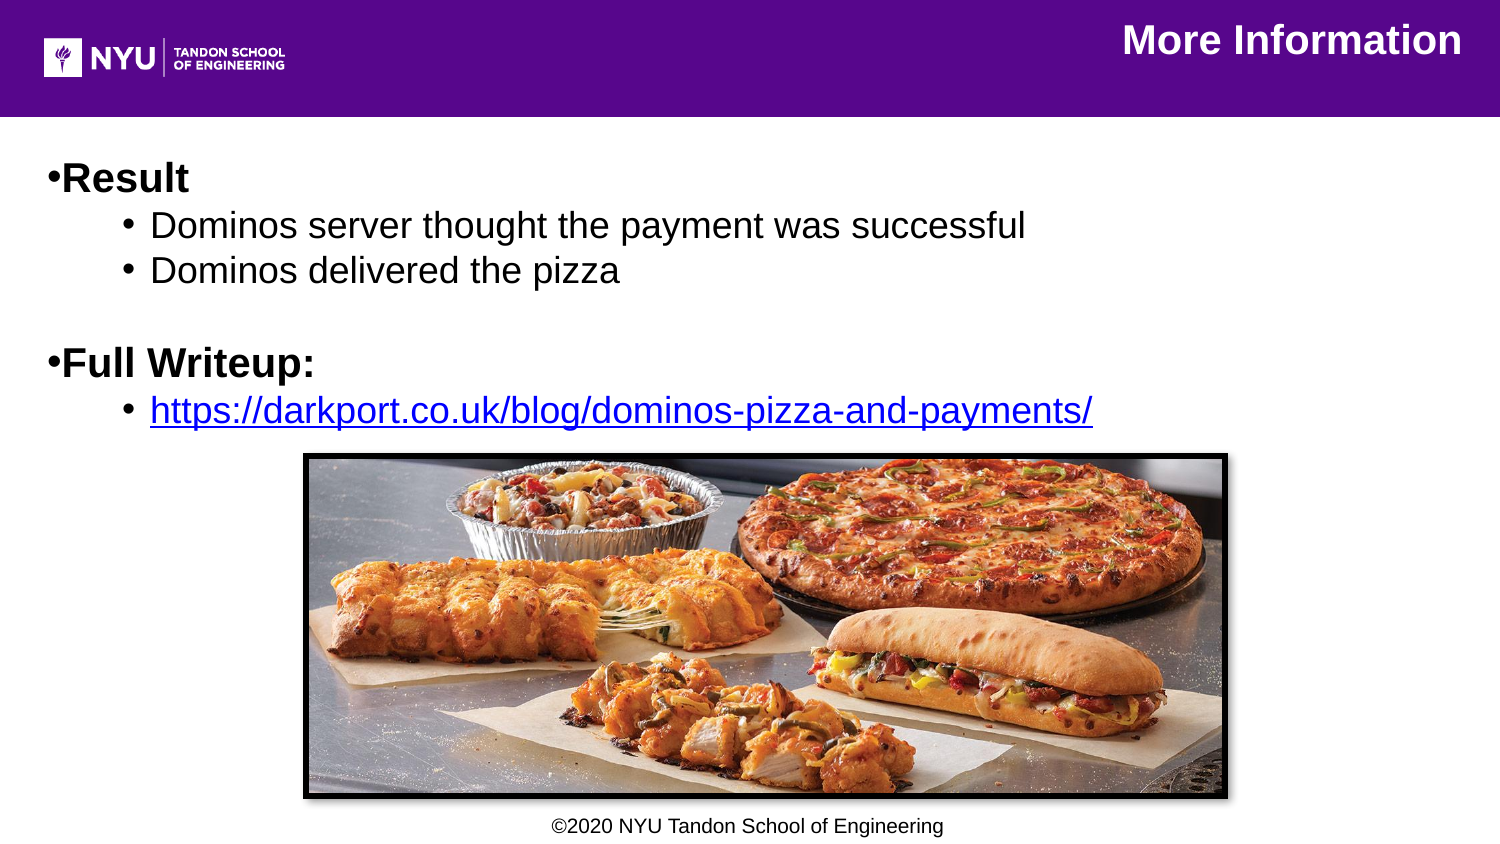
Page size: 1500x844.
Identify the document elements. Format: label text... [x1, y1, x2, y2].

list Result Dominos server thought the payment was successful Dominos delivered the pizza Full Writeup: https://darkport.co.uk/blog/dominos-pizza-and-payments/ [47, 151, 1454, 757]
list More Information [392, 12, 1463, 109]
picture [44, 38, 285, 77]
picture [309, 458, 1222, 794]
